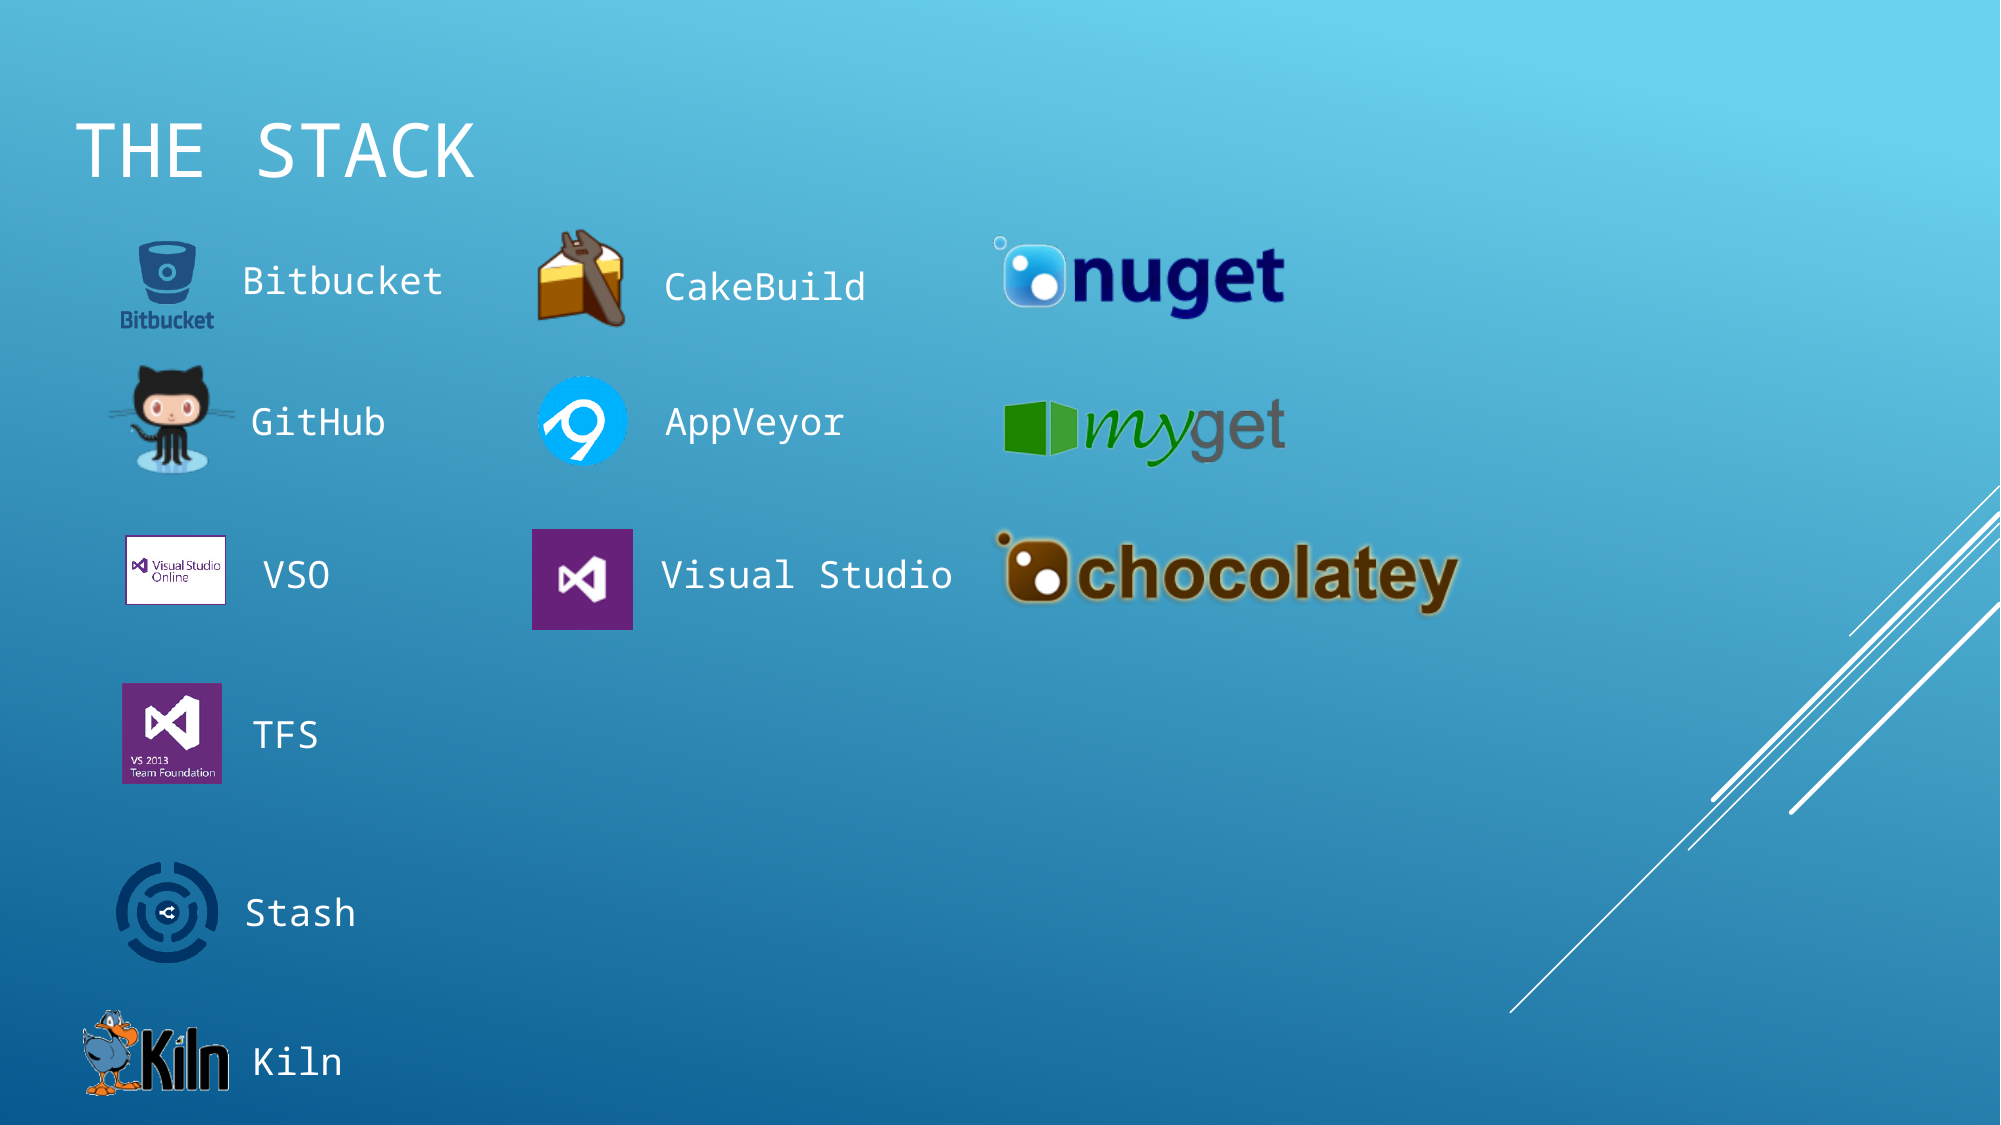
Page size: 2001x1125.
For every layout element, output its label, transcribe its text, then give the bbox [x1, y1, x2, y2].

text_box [125, 535, 343, 605]
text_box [121, 683, 333, 784]
picture [987, 383, 1300, 484]
picture [987, 229, 1292, 330]
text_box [532, 529, 958, 630]
title THE STACK [58, 83, 1459, 212]
text_box Kiln [261, 1030, 358, 1091]
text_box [532, 227, 874, 329]
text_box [100, 218, 452, 353]
picture [987, 526, 1463, 627]
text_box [532, 370, 854, 471]
picture [83, 1010, 261, 1096]
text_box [116, 862, 368, 963]
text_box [105, 364, 399, 477]
